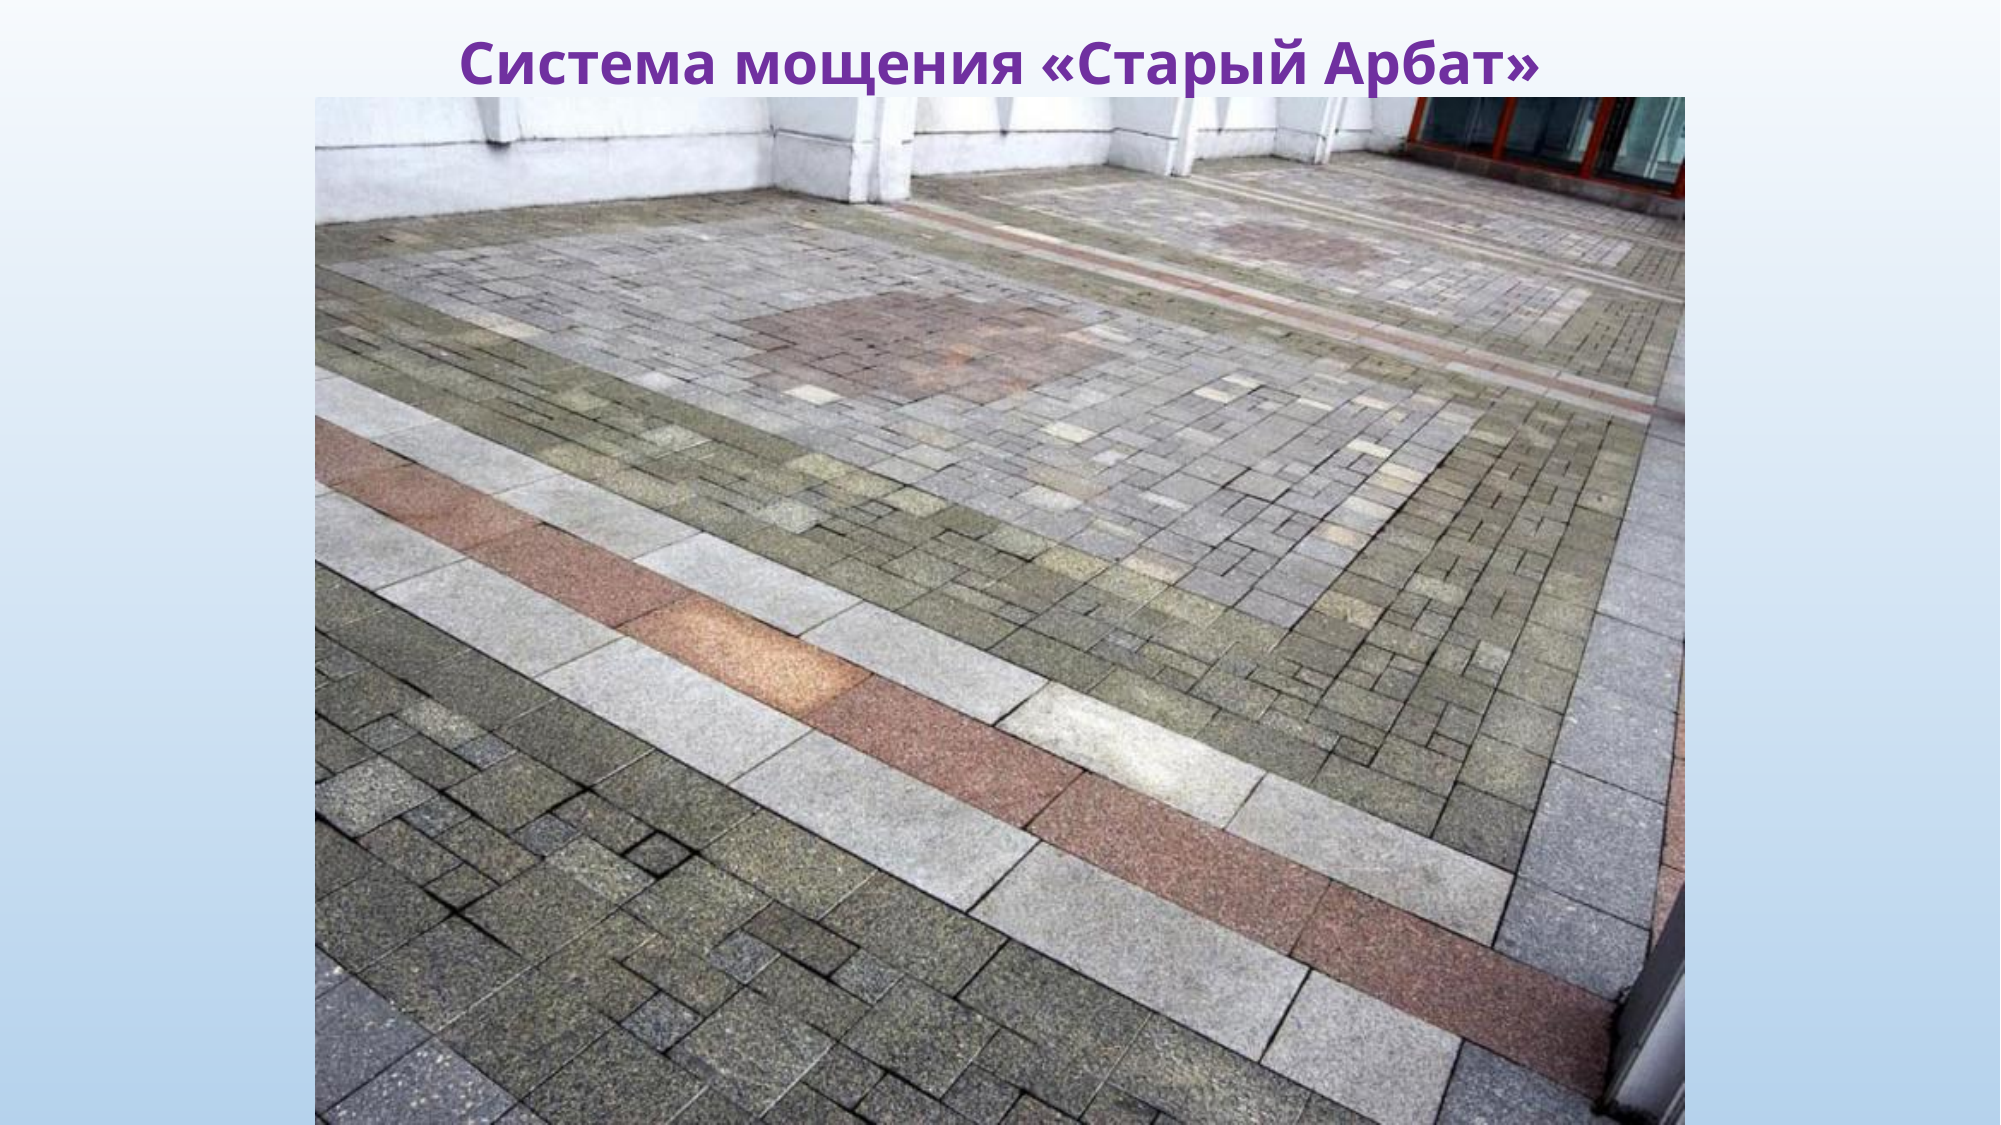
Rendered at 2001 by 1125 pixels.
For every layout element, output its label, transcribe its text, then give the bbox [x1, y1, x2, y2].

text_box Система мощения «Старый Арбат» [0, 18, 2000, 104]
picture [315, 97, 1685, 1125]
